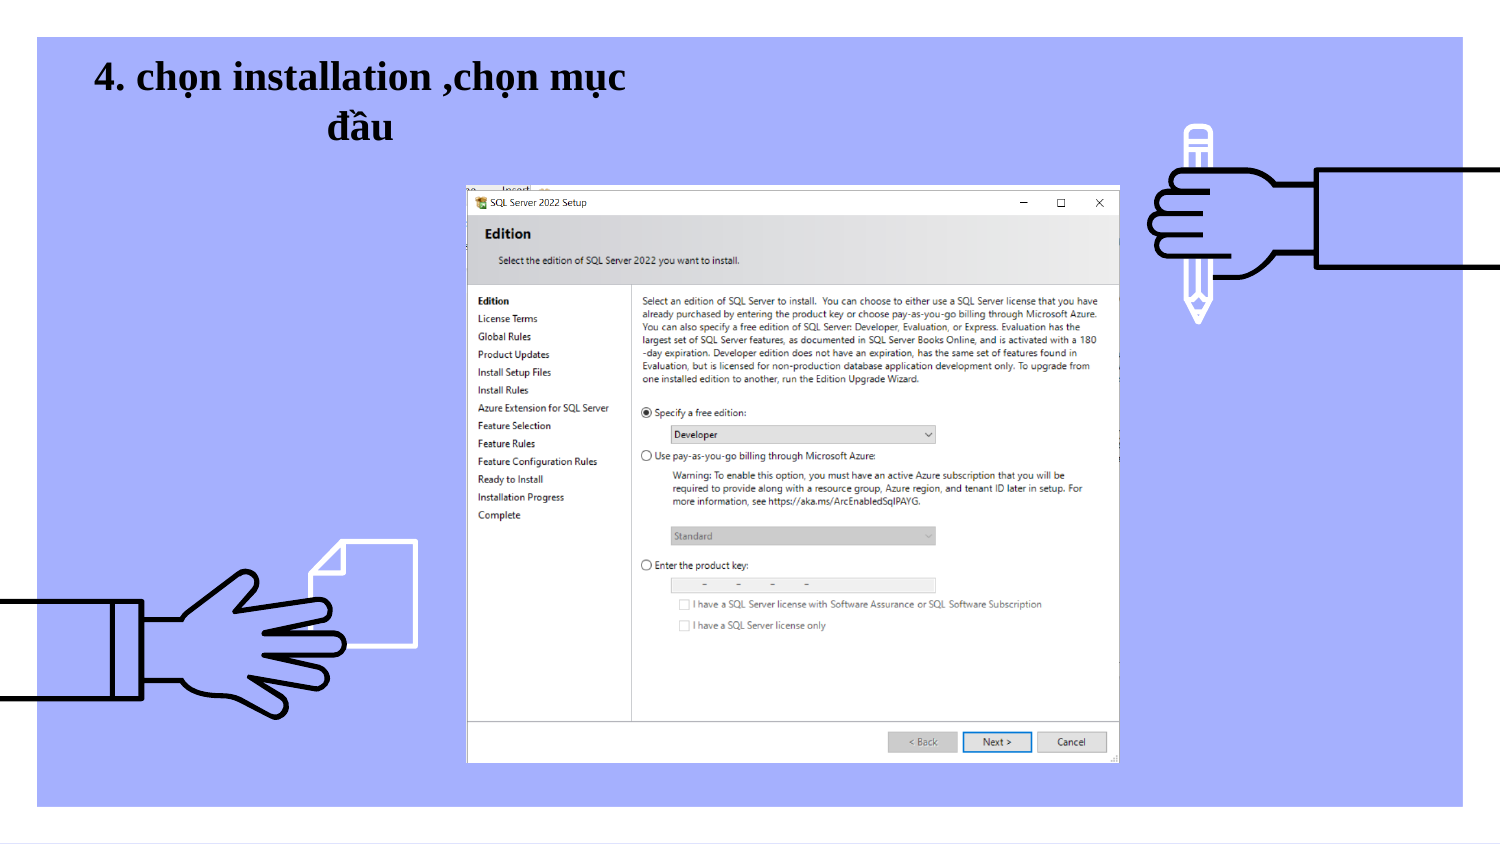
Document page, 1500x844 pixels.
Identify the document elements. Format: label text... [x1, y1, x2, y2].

picture [466, 185, 1120, 763]
title 4. chọn installation ,chọn mục đầu [41, 0, 680, 164]
